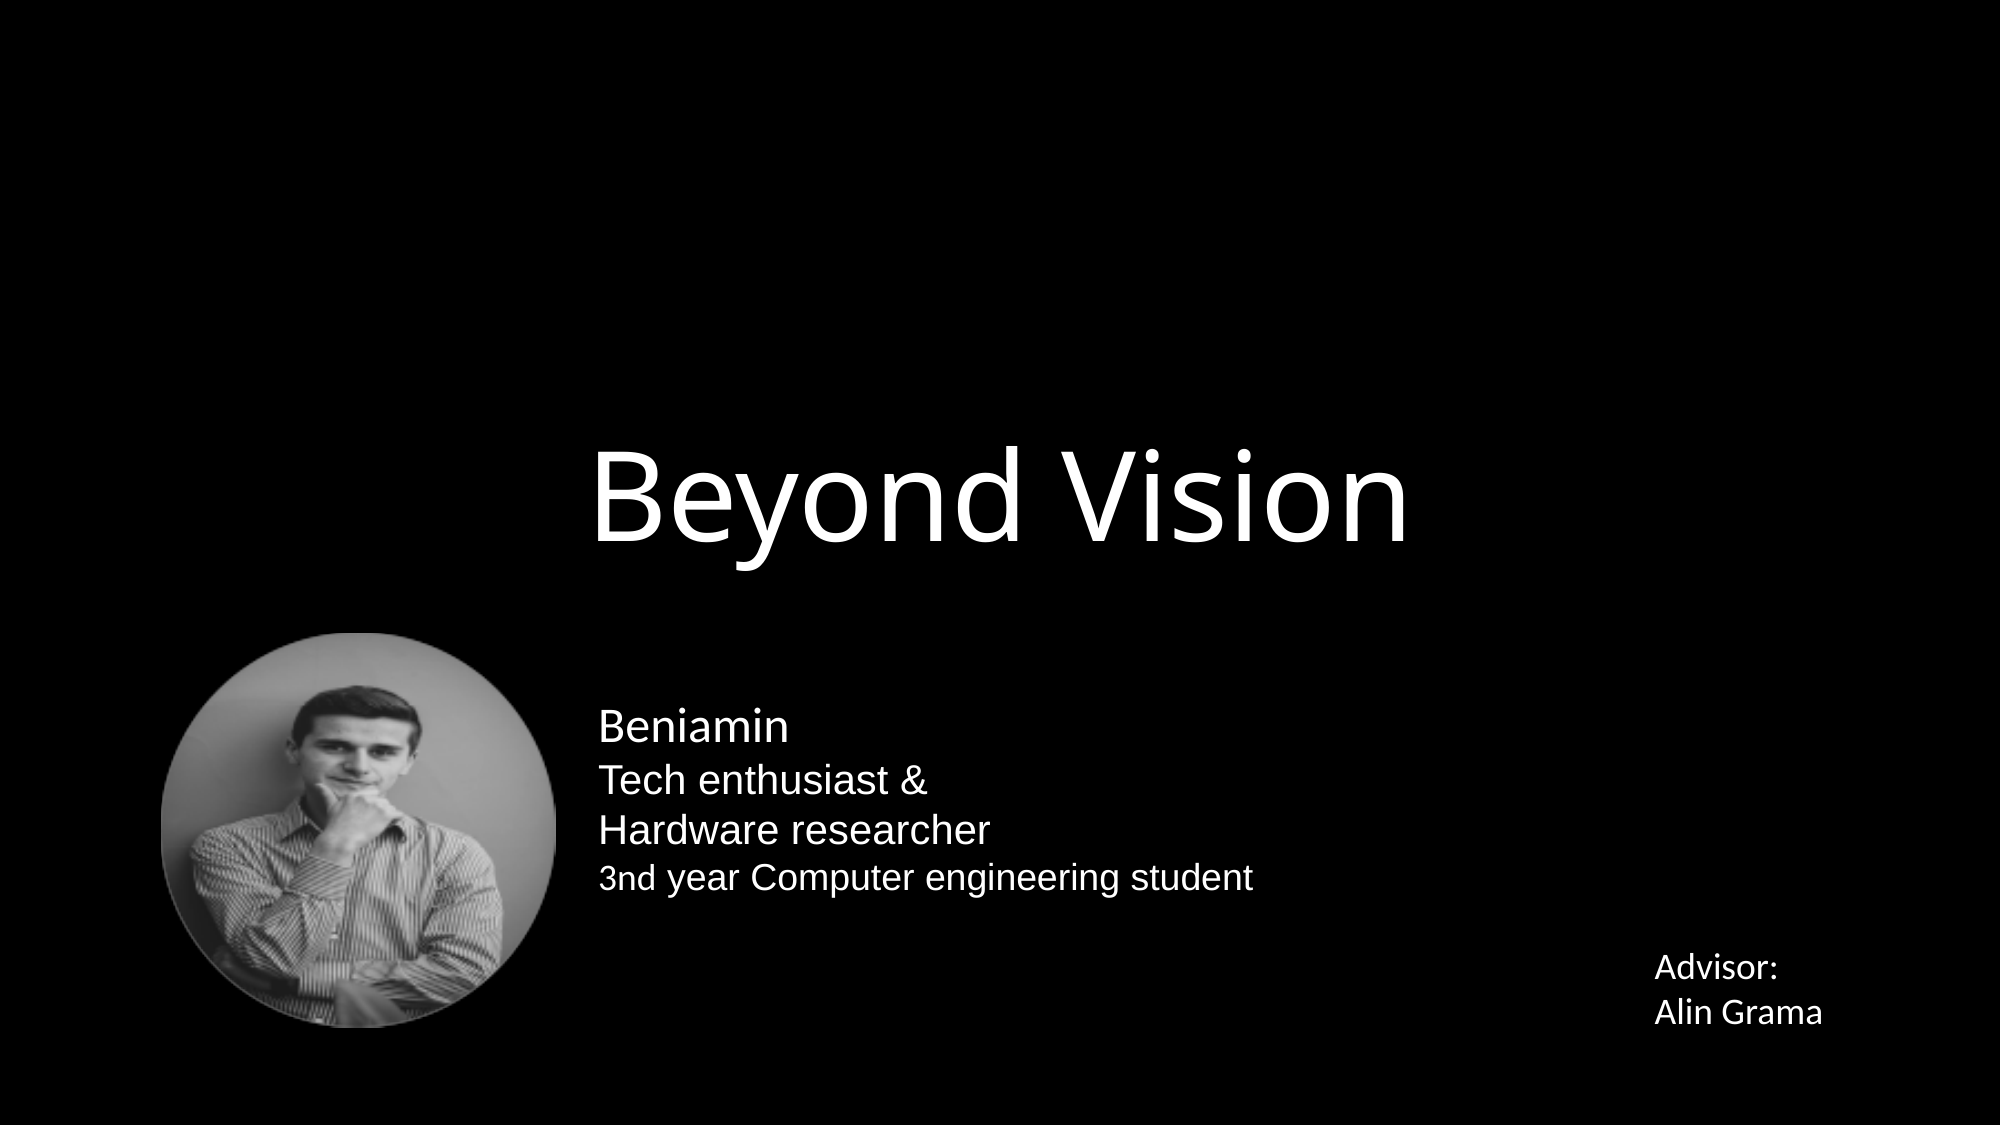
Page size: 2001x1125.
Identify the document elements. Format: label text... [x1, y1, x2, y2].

text_box Advisor: Alin Grama [1639, 934, 2000, 1040]
subtitle Beniamin Tech enthusiast & Hardware researcher 3nd year Computer engineering student [583, 691, 1346, 924]
picture [161, 633, 556, 1029]
title Beyond Vision [249, 184, 1750, 576]
